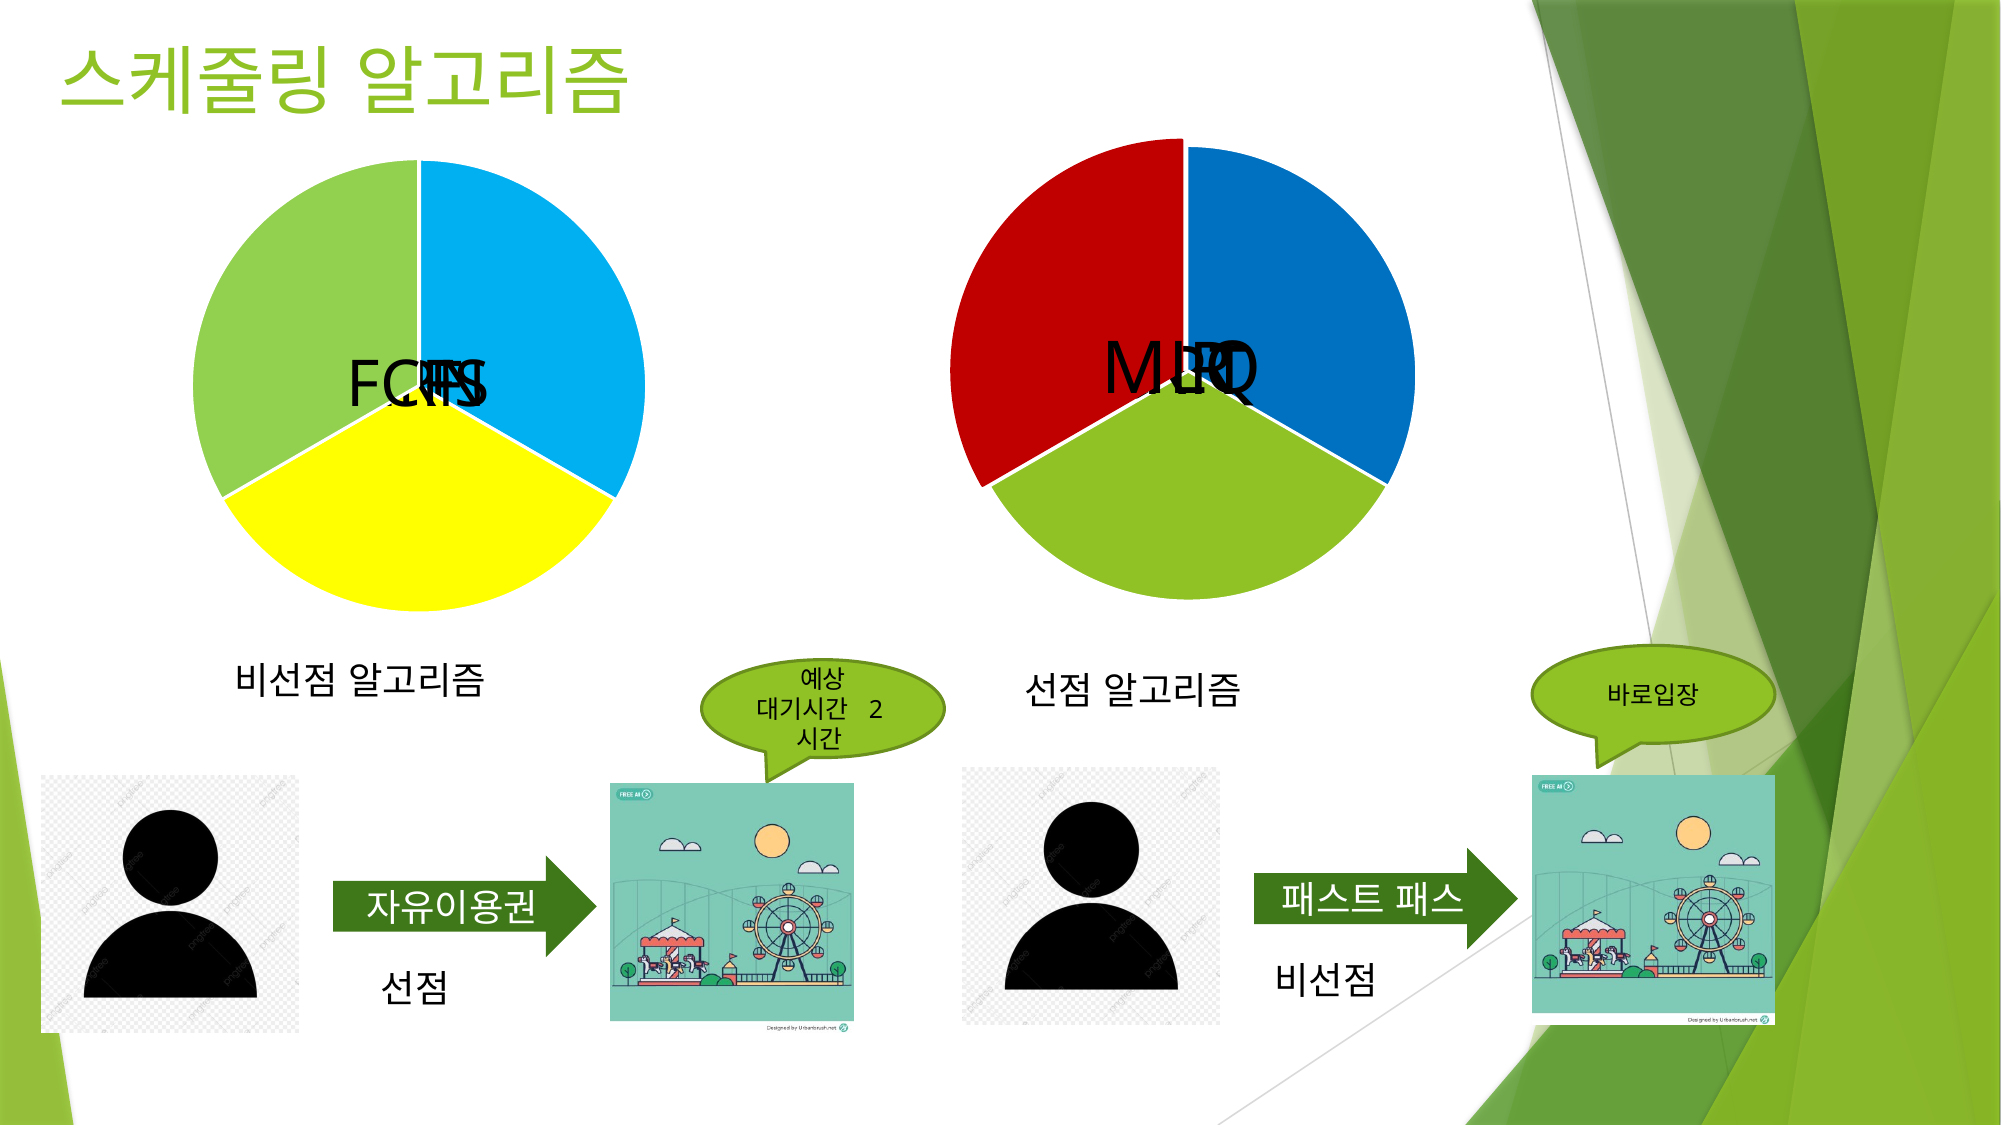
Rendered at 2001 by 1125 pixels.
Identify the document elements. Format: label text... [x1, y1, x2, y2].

text_box 패스트 패스 [1252, 846, 1520, 951]
picture [1531, 774, 1776, 1026]
text_box 예상 대기시간 2시간 [700, 658, 946, 781]
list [858, 89, 1542, 639]
text_box 선점 [366, 957, 541, 1017]
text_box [88, 108, 773, 651]
text_box 자유이용권 [331, 854, 598, 959]
text_box 선점 알고리즘 [1009, 659, 1391, 720]
text_box 바로입장 [1530, 643, 1777, 769]
text_box 비선점 알고리즘 [219, 660, 602, 710]
title 스케줄링 알고리즘 [43, 26, 1454, 143]
picture [40, 774, 299, 1033]
text_box 비선점 [1259, 949, 1434, 1010]
picture [610, 782, 855, 1034]
picture [961, 767, 1220, 1026]
